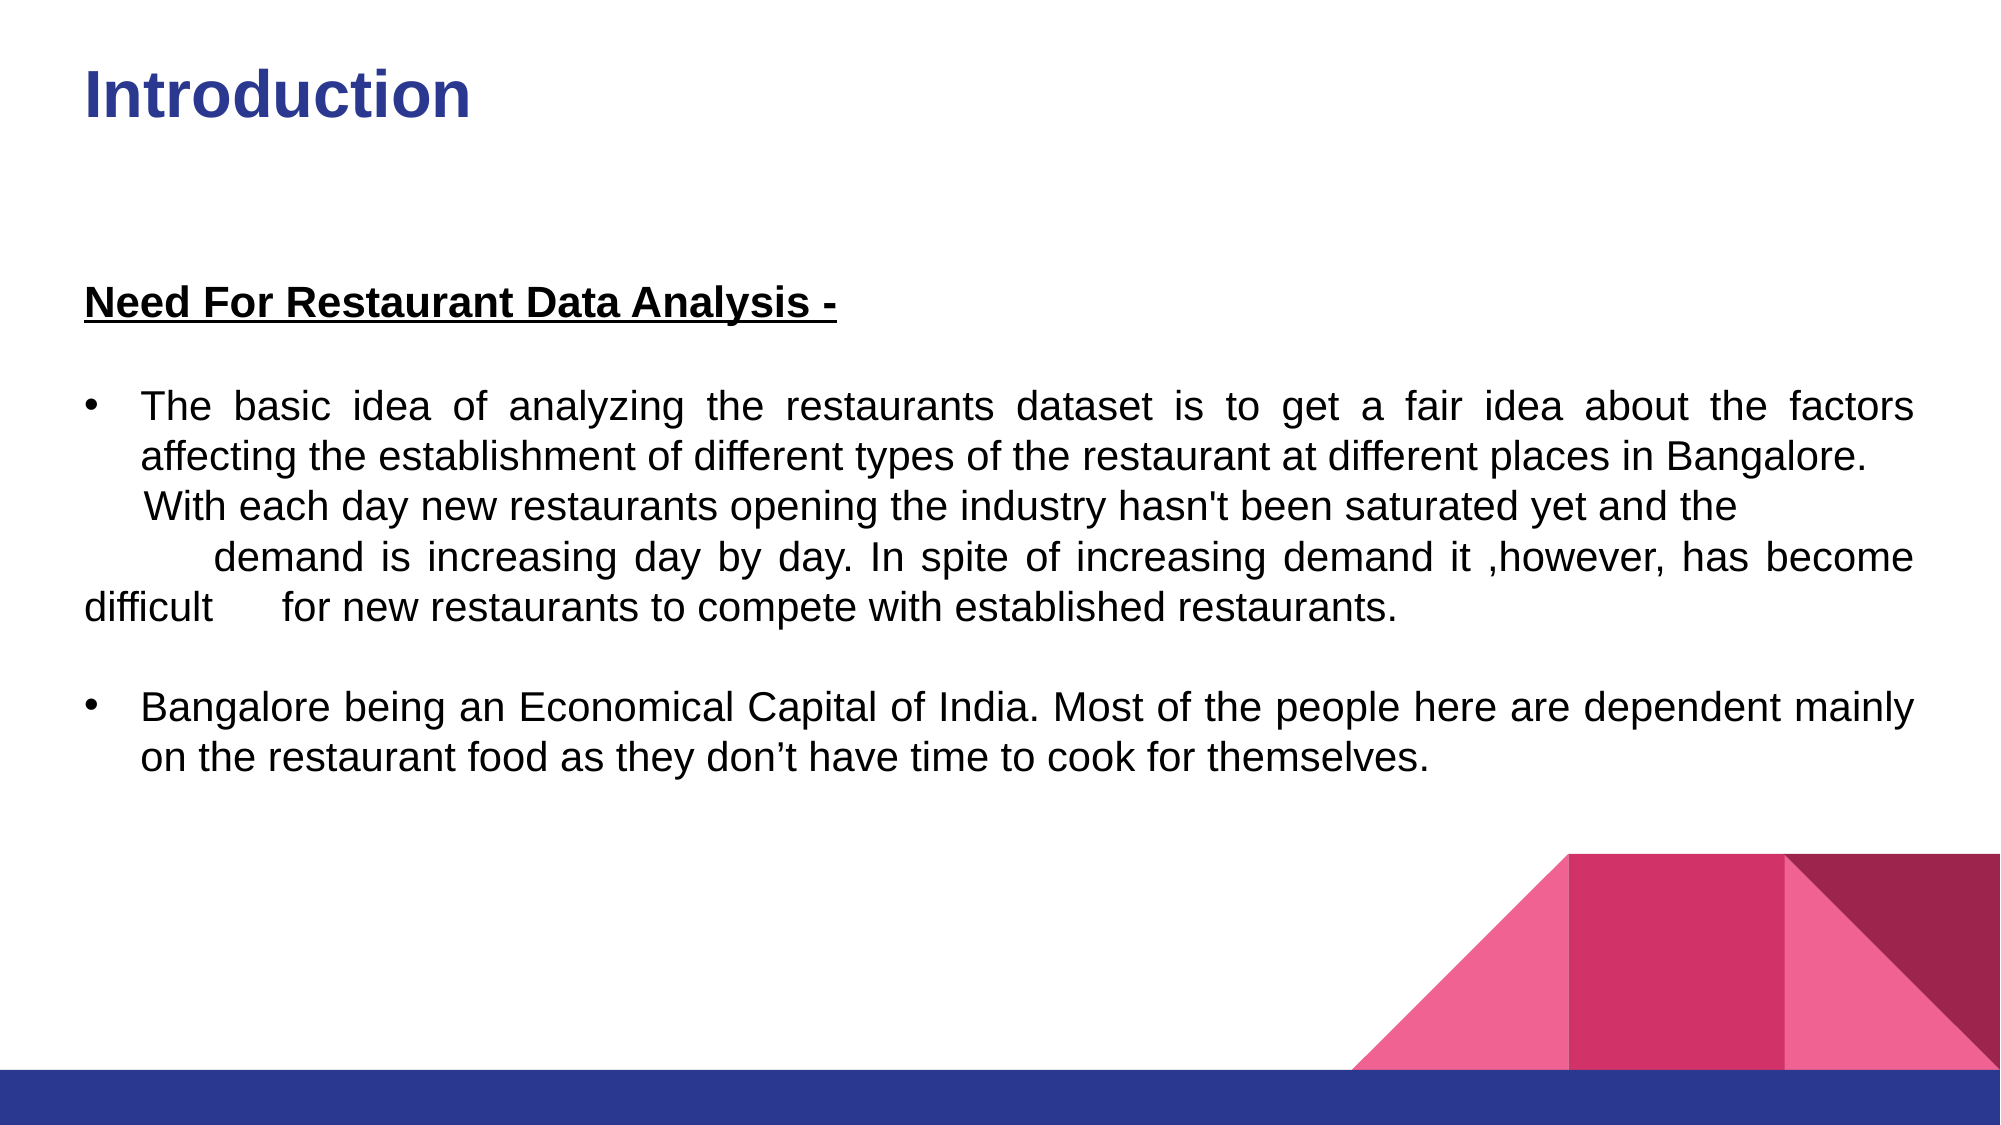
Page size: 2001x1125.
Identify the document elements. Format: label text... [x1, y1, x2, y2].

title Introduction [84, 51, 1916, 132]
list Need For Restaurant Data Analysis - The basic idea of analyzing the restaurants dataset is to get a fair idea about the factors affecting the establishment of different types of the restaurant at different places in Bangalore. With each day new restaurants opening the industry hasn't been saturated yet and the demand is increasing day by day. In spite of increasing demand it ,however, has become difficult for new restaurants to compete with established restaurants. Bangalore being an Economical Capital of India. Most of the people here are dependent mainly on the restaurant food as they don’t have time to cook for themselves. [84, 273, 1916, 988]
